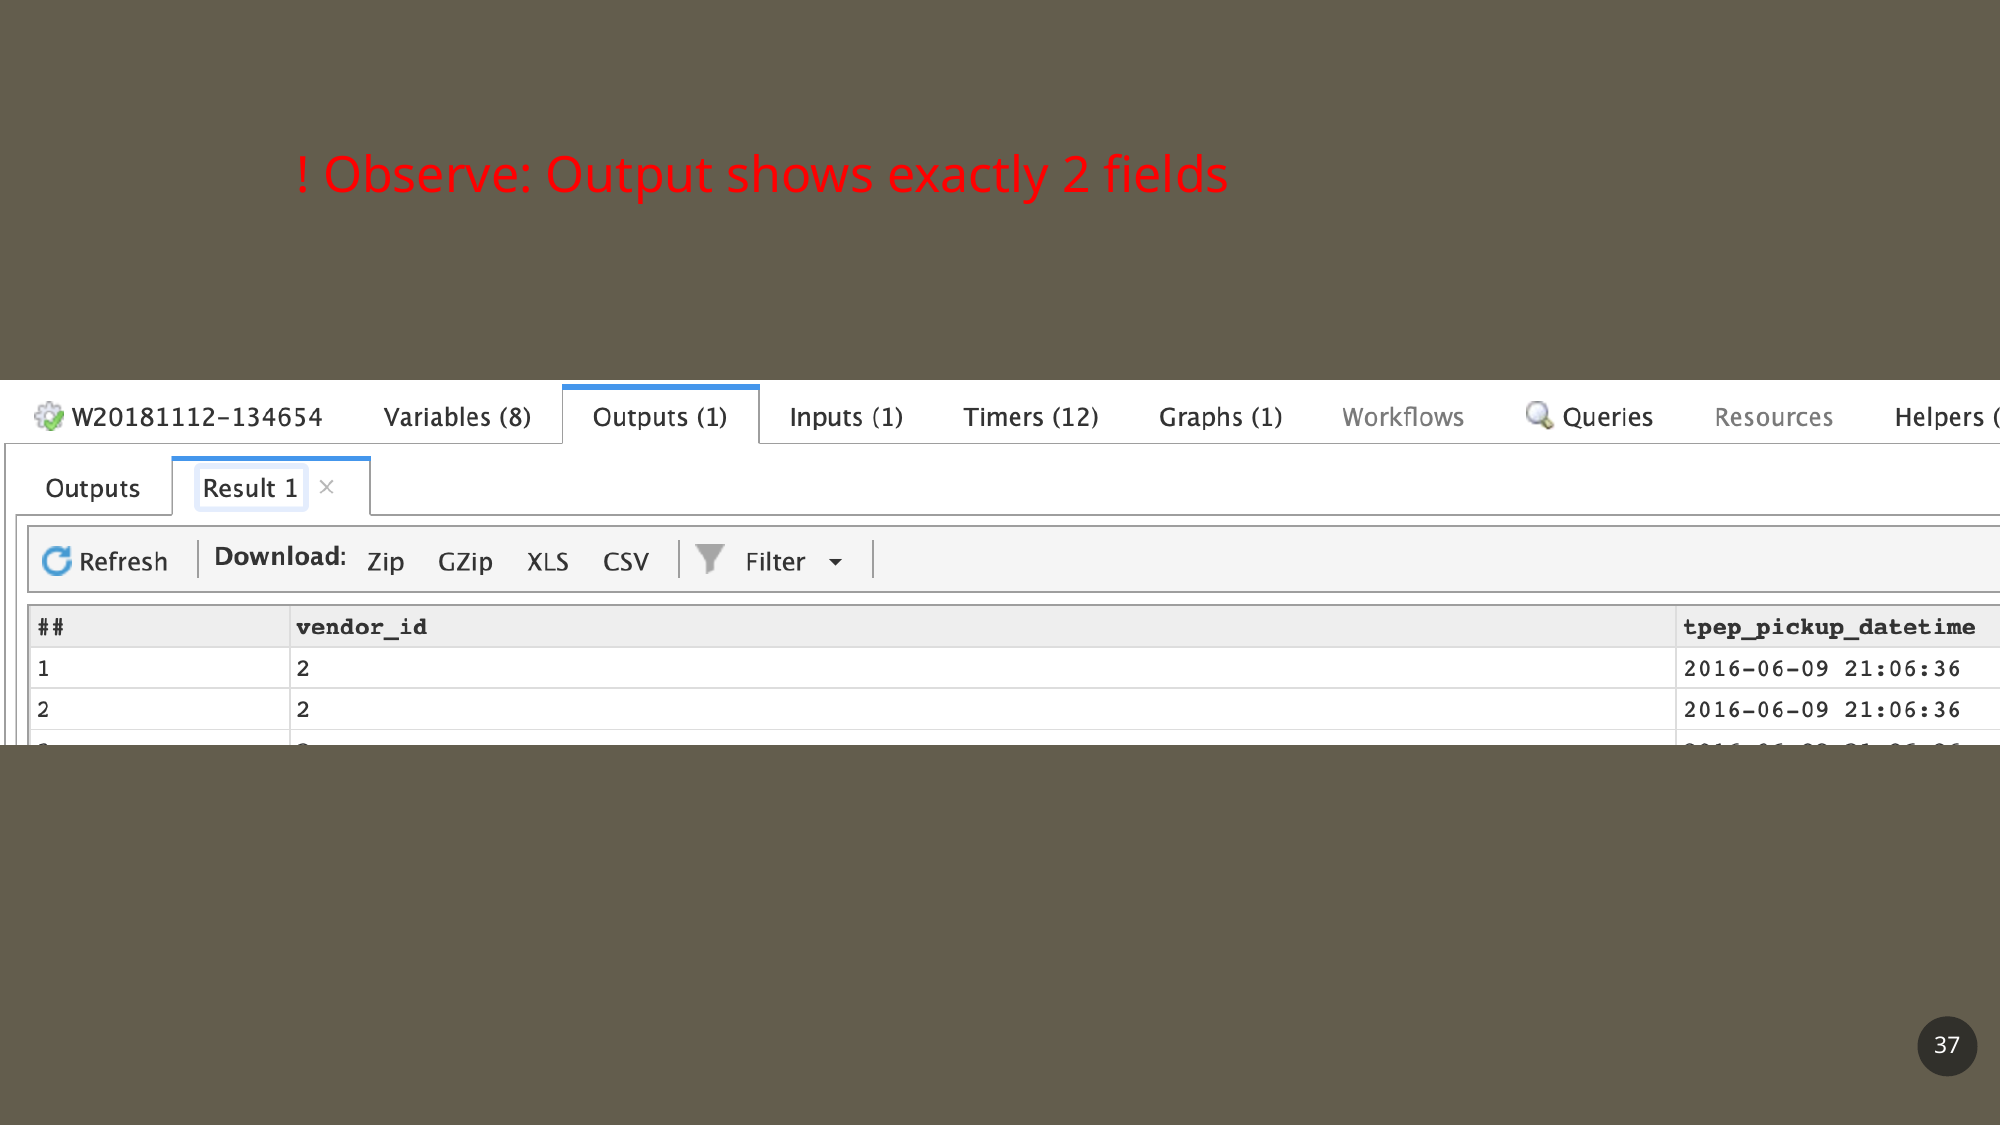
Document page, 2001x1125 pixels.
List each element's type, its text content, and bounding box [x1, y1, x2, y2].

text_box ! Observe: Output shows exactly 2 fields [281, 134, 1245, 210]
slide_number 37 [1917, 1016, 1978, 1077]
picture [0, 380, 2000, 745]
